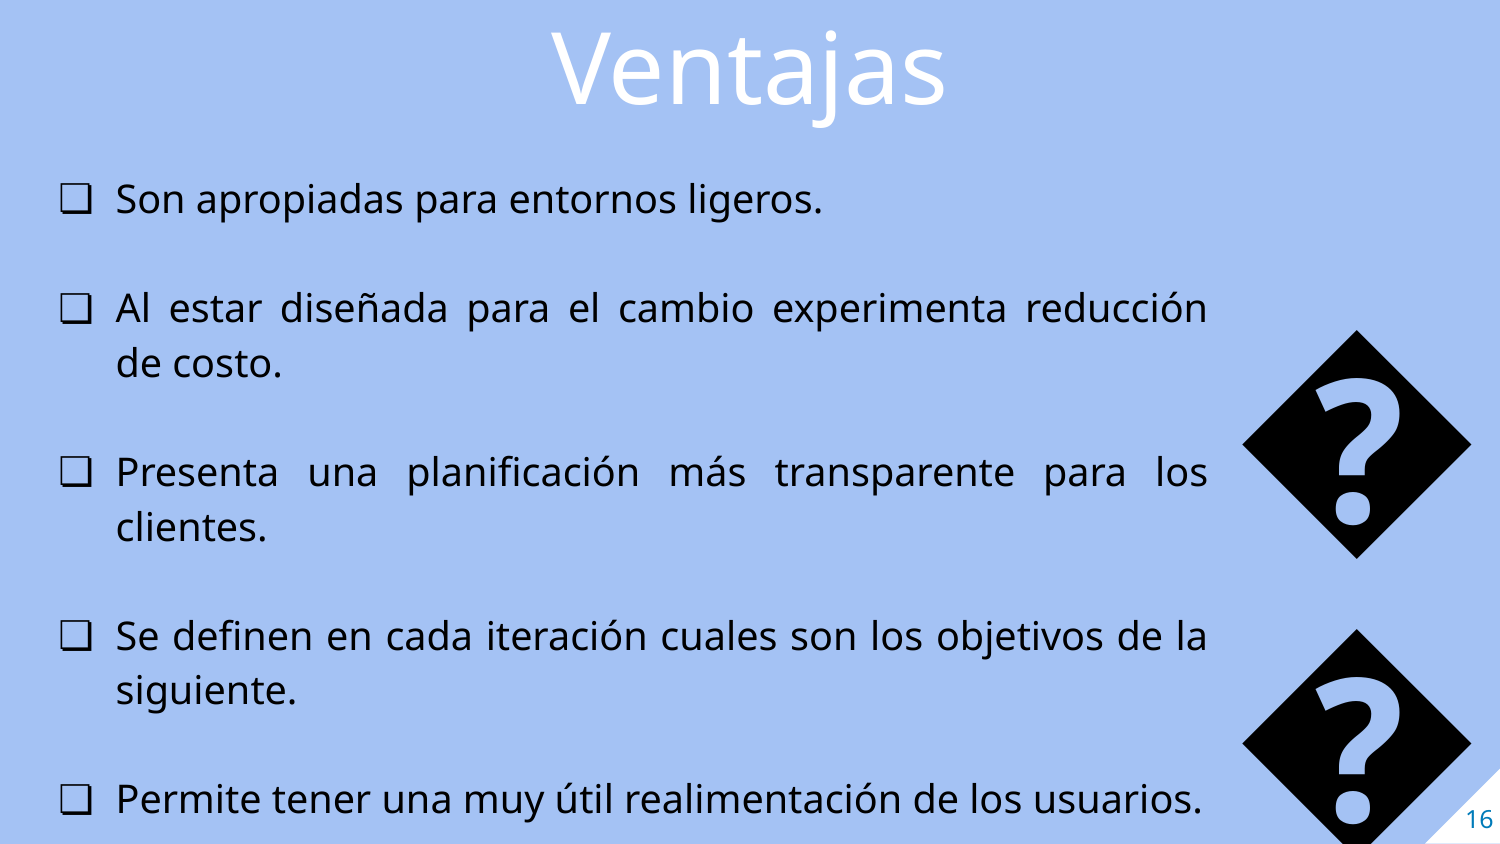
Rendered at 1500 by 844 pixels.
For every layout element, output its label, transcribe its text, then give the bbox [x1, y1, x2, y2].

slide_number 16 [1418, 760, 1494, 838]
list Son apropiadas para entornos ligeros. Al estar diseñada para el cambio experimenta reducción de costo. Presenta una planificación más transparente para los clientes. Se definen en cada iteración cuales son los objetivos de la siguiente. Permite tener una muy útil realimentación de los usuarios. [40, 166, 1210, 747]
title Ventajas [0, 27, 1500, 206]
text_box 👍 [1217, 255, 1380, 844]
